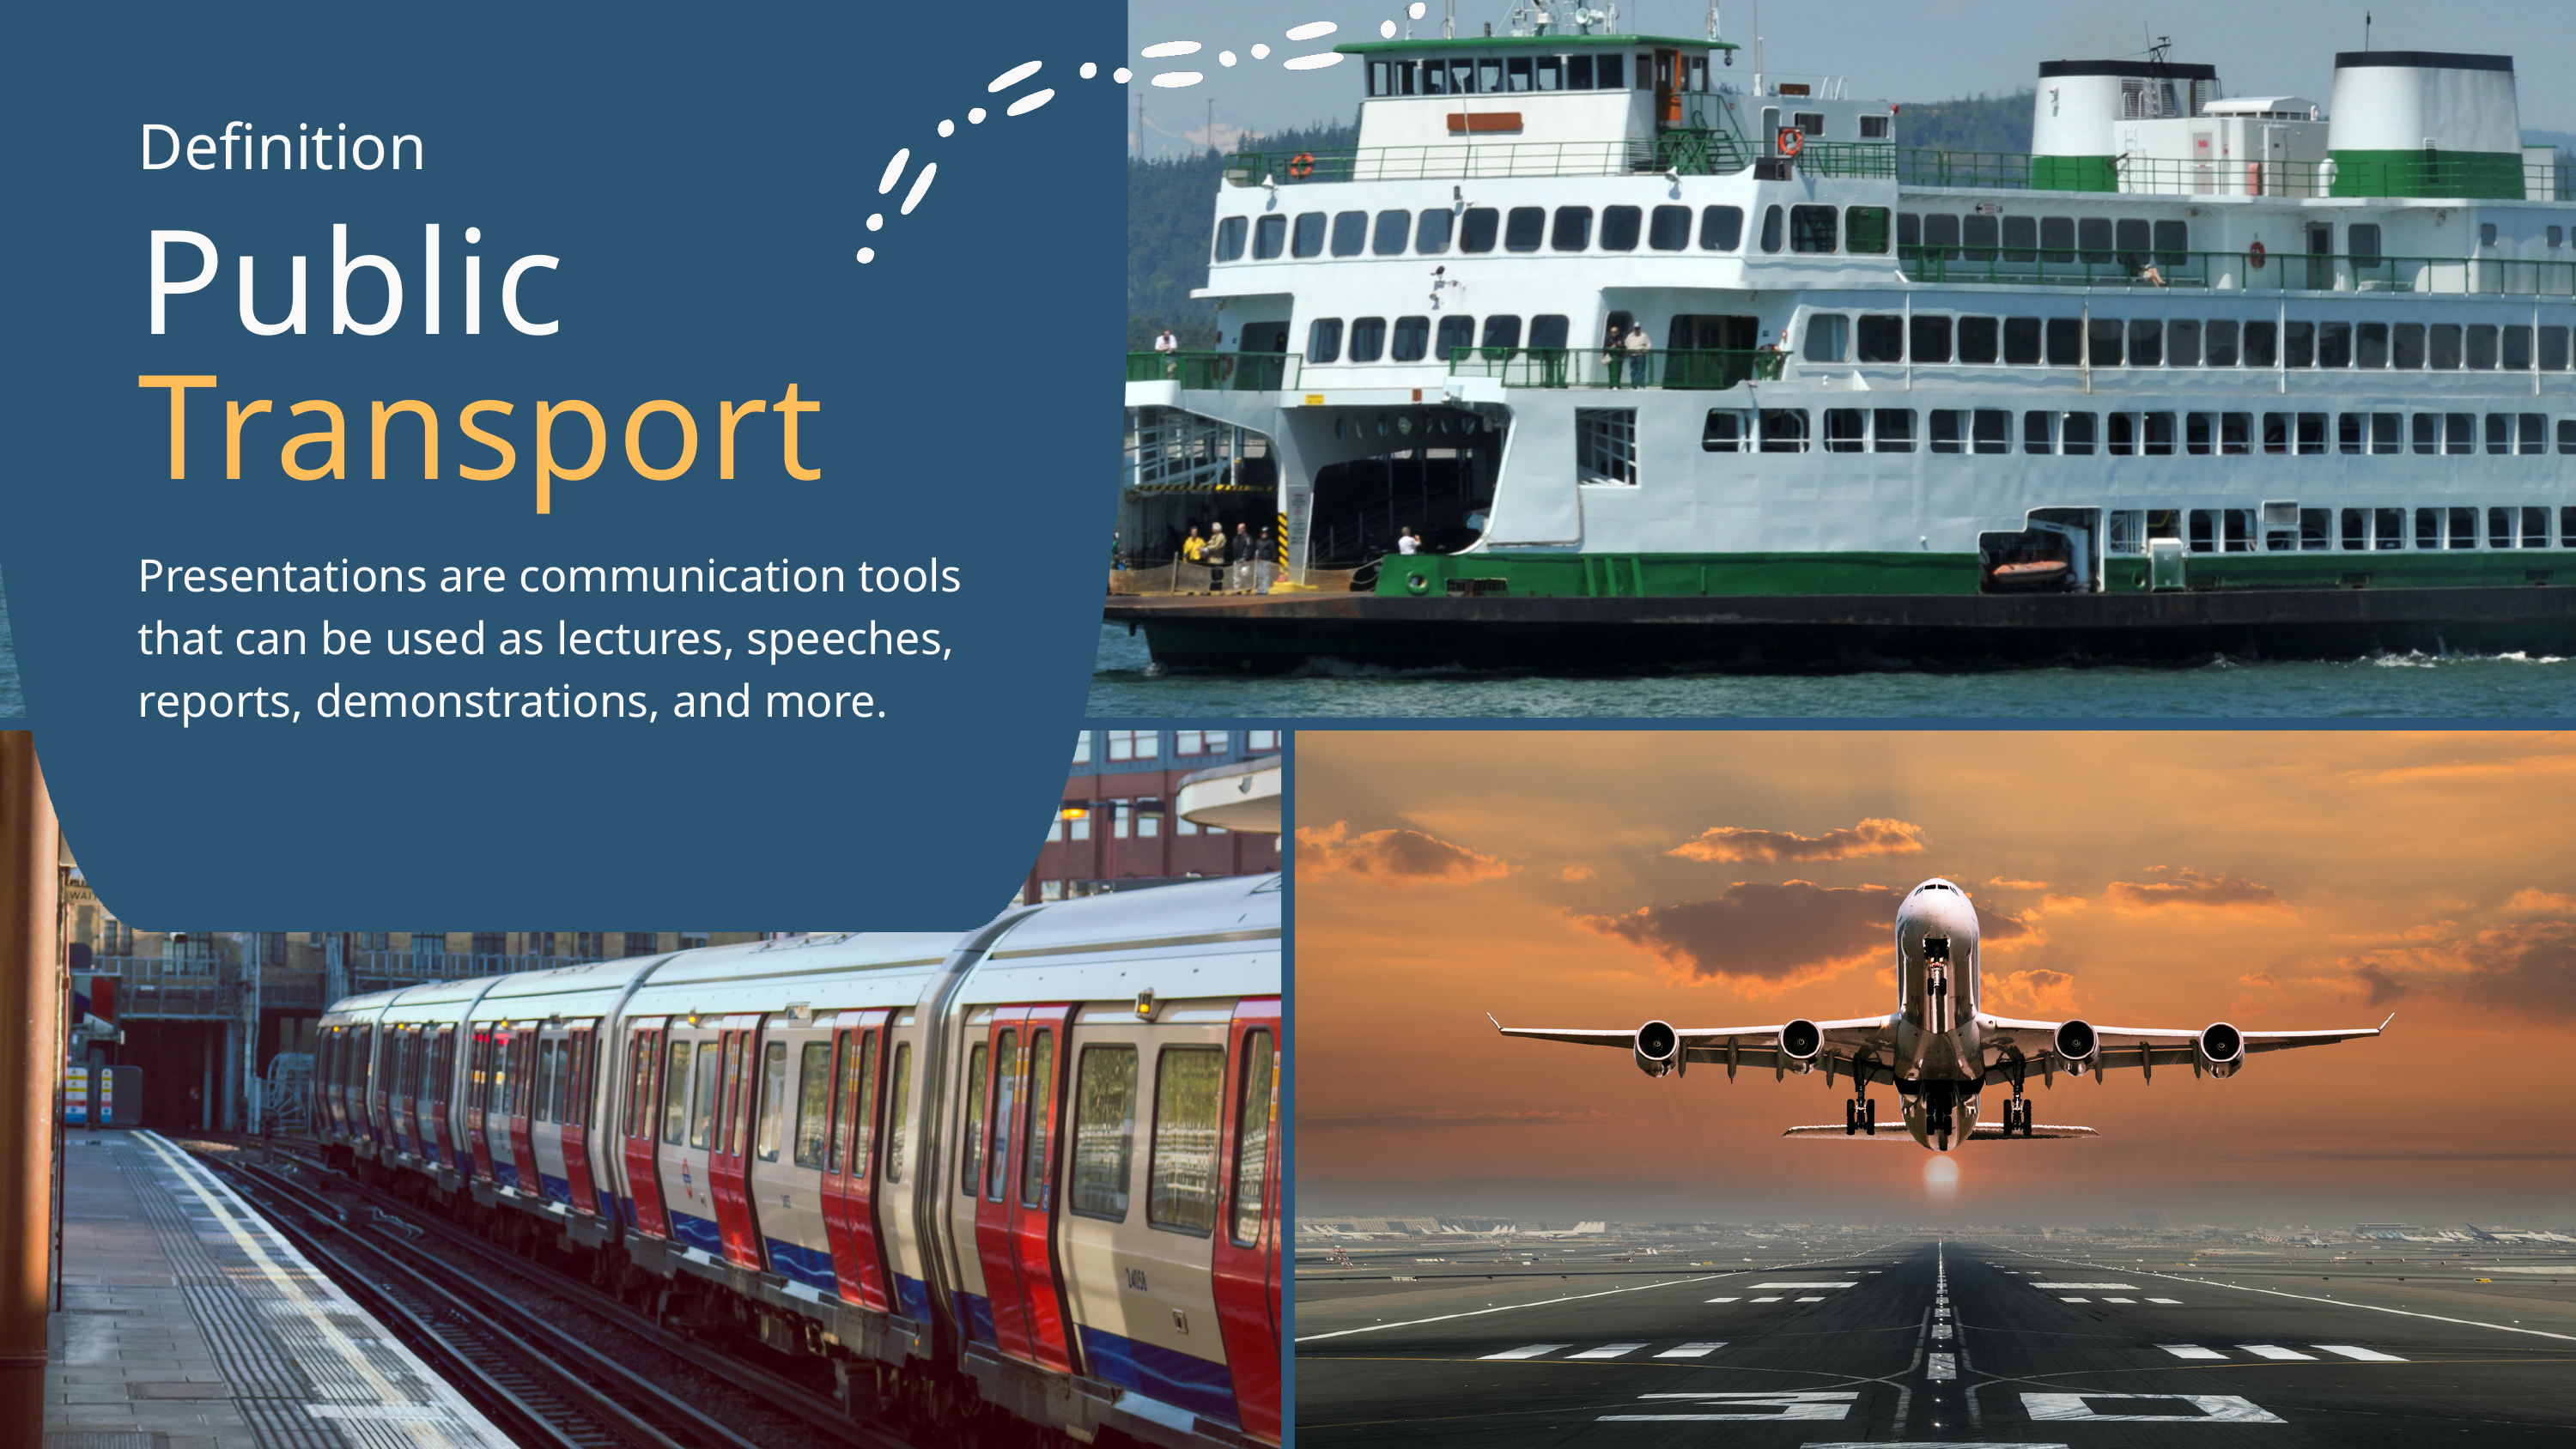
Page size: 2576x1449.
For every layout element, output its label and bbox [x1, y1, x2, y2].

text_box [0, 0, 2576, 1449]
